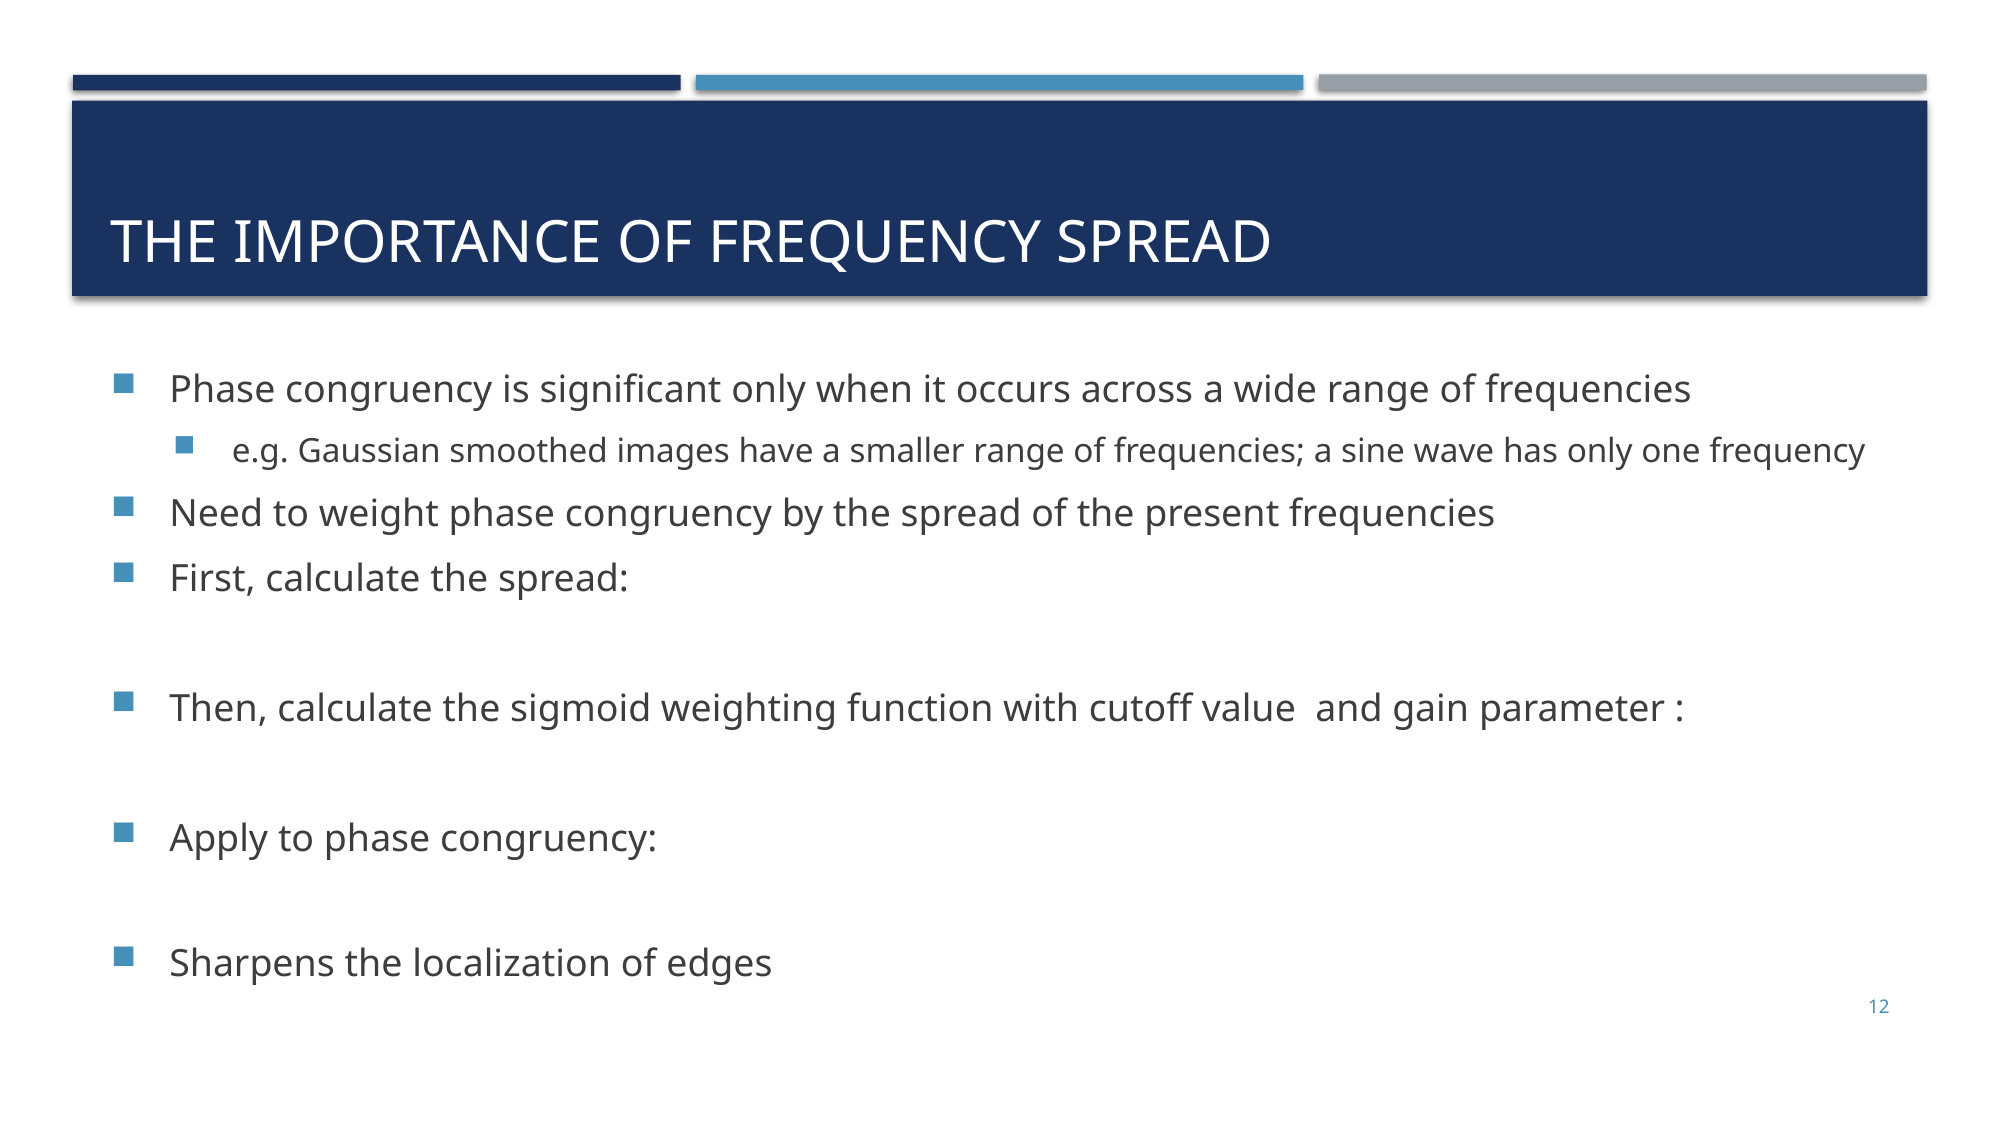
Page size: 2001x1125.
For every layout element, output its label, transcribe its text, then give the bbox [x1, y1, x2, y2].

title The importance of frequency spread [95, 115, 1905, 282]
slide_number 12 [1732, 977, 1905, 1037]
